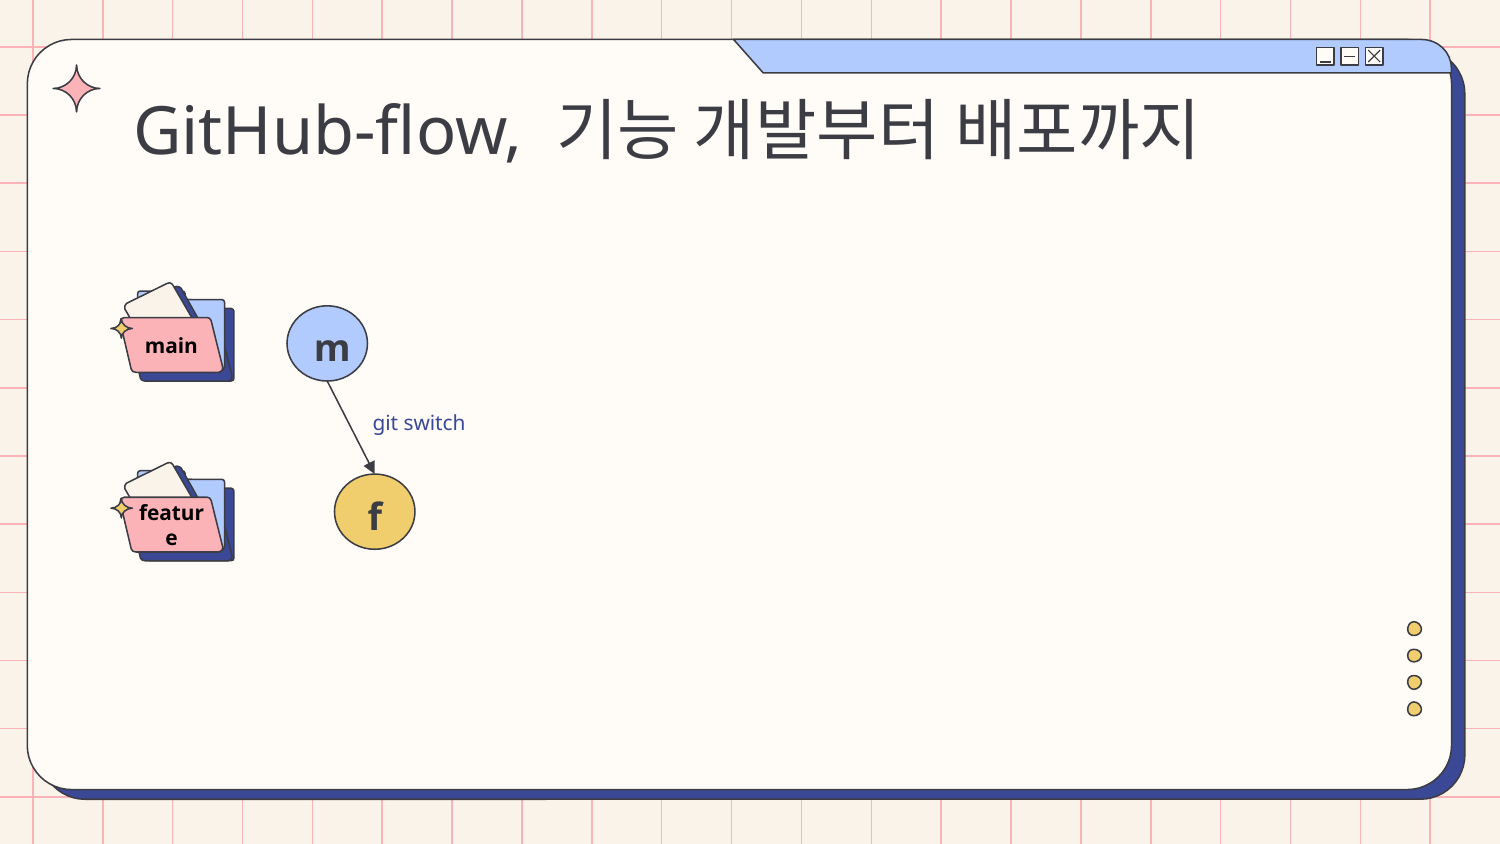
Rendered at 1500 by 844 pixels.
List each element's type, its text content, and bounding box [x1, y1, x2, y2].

text_box m [287, 305, 368, 381]
text_box git switch [381, 401, 498, 443]
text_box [110, 462, 235, 561]
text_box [110, 282, 235, 382]
text_box f [334, 474, 415, 550]
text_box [327, 380, 375, 475]
title GitHub-flow, 기능 개발부터 배포까지 [118, 72, 1382, 167]
